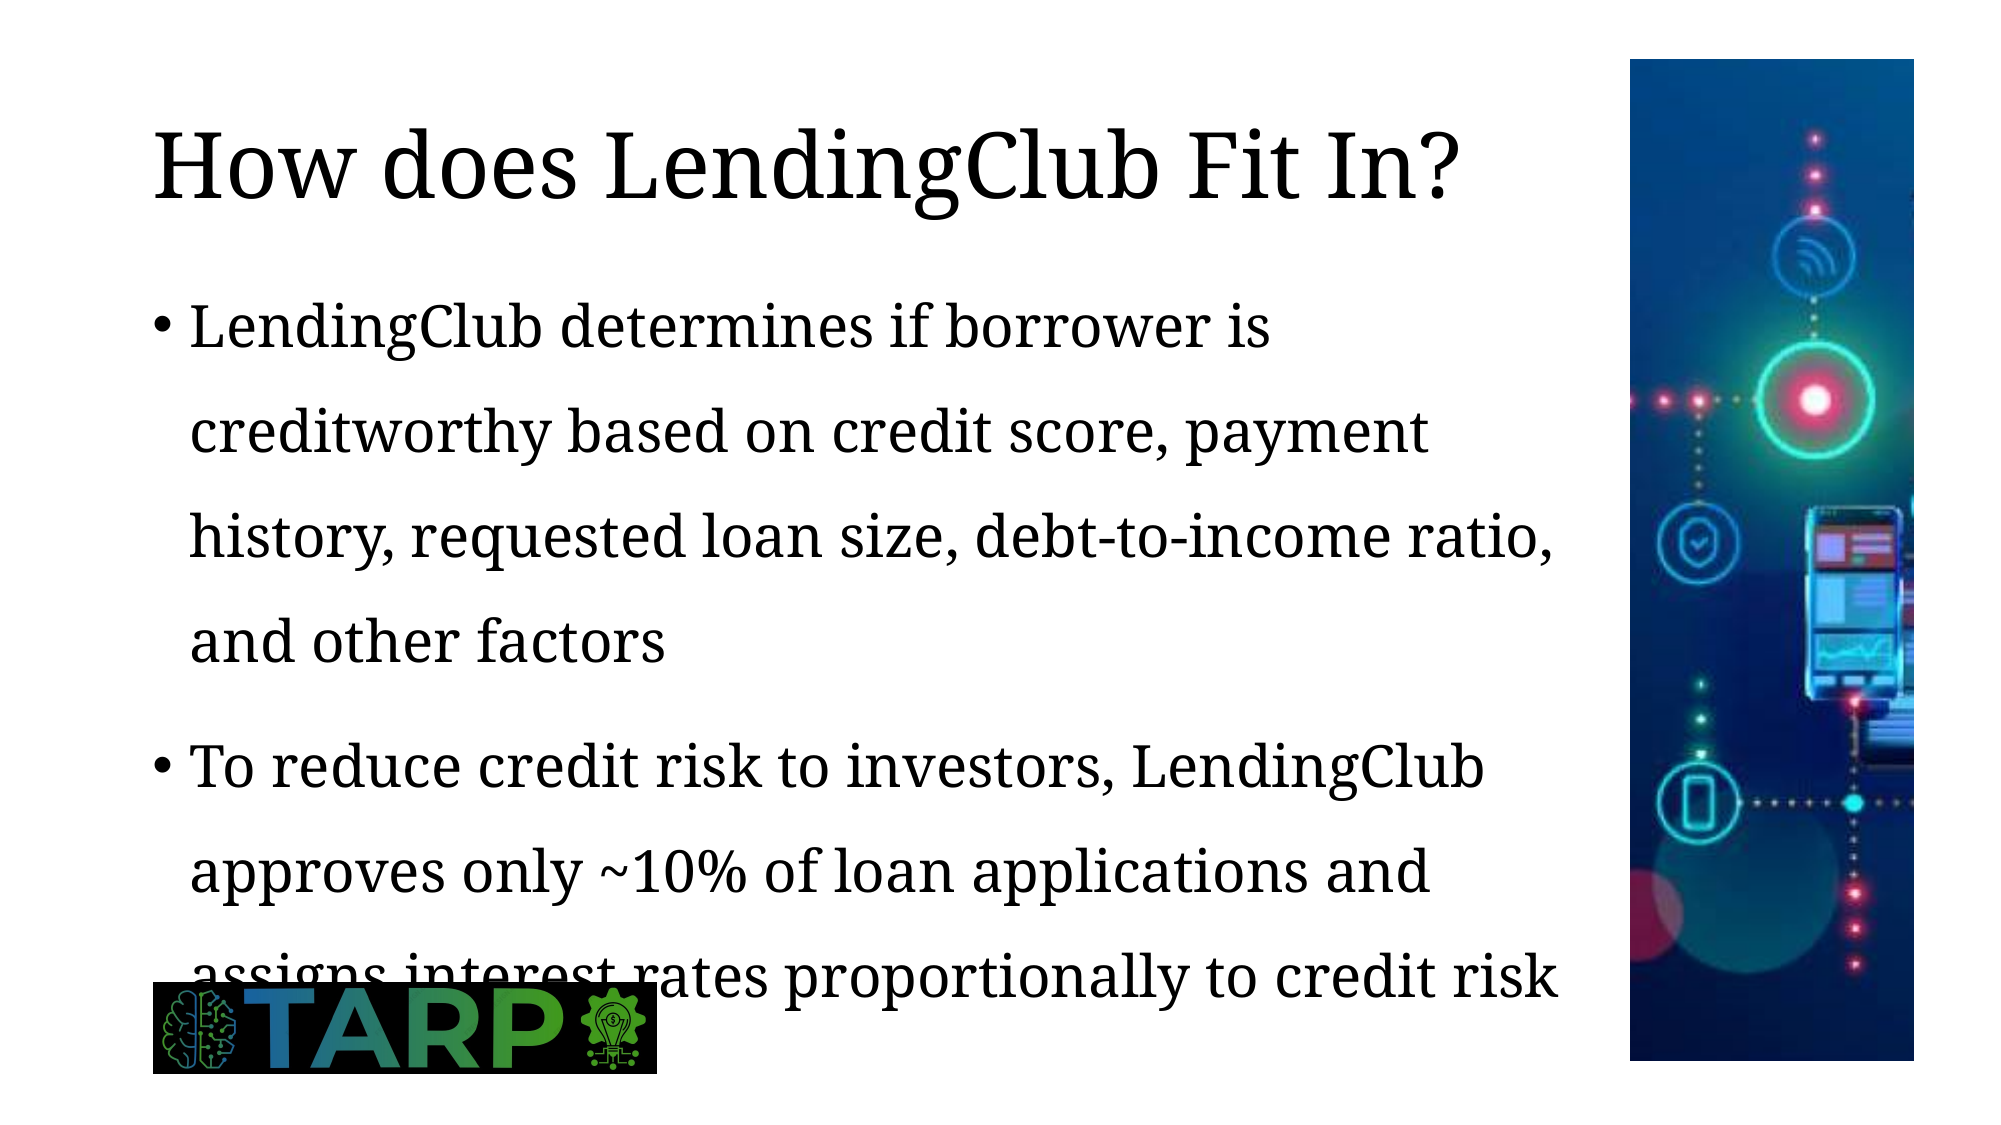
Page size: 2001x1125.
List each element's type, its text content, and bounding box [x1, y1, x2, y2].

picture [1630, 59, 1914, 1062]
picture [153, 982, 657, 1074]
picture [1909, 461, 1914, 483]
picture [1839, 296, 1845, 310]
list LendingClub determines if borrower is creditworthy based on credit score, payment history, requested loan size, debt-to-income ratio, and other factors To reduce credit risk to investors, LendingClub approves only ~10% of loan applications and assigns interest rates proportionally to credit risk [137, 246, 1592, 879]
title How does LendingClub Fit In? [137, 59, 1592, 246]
